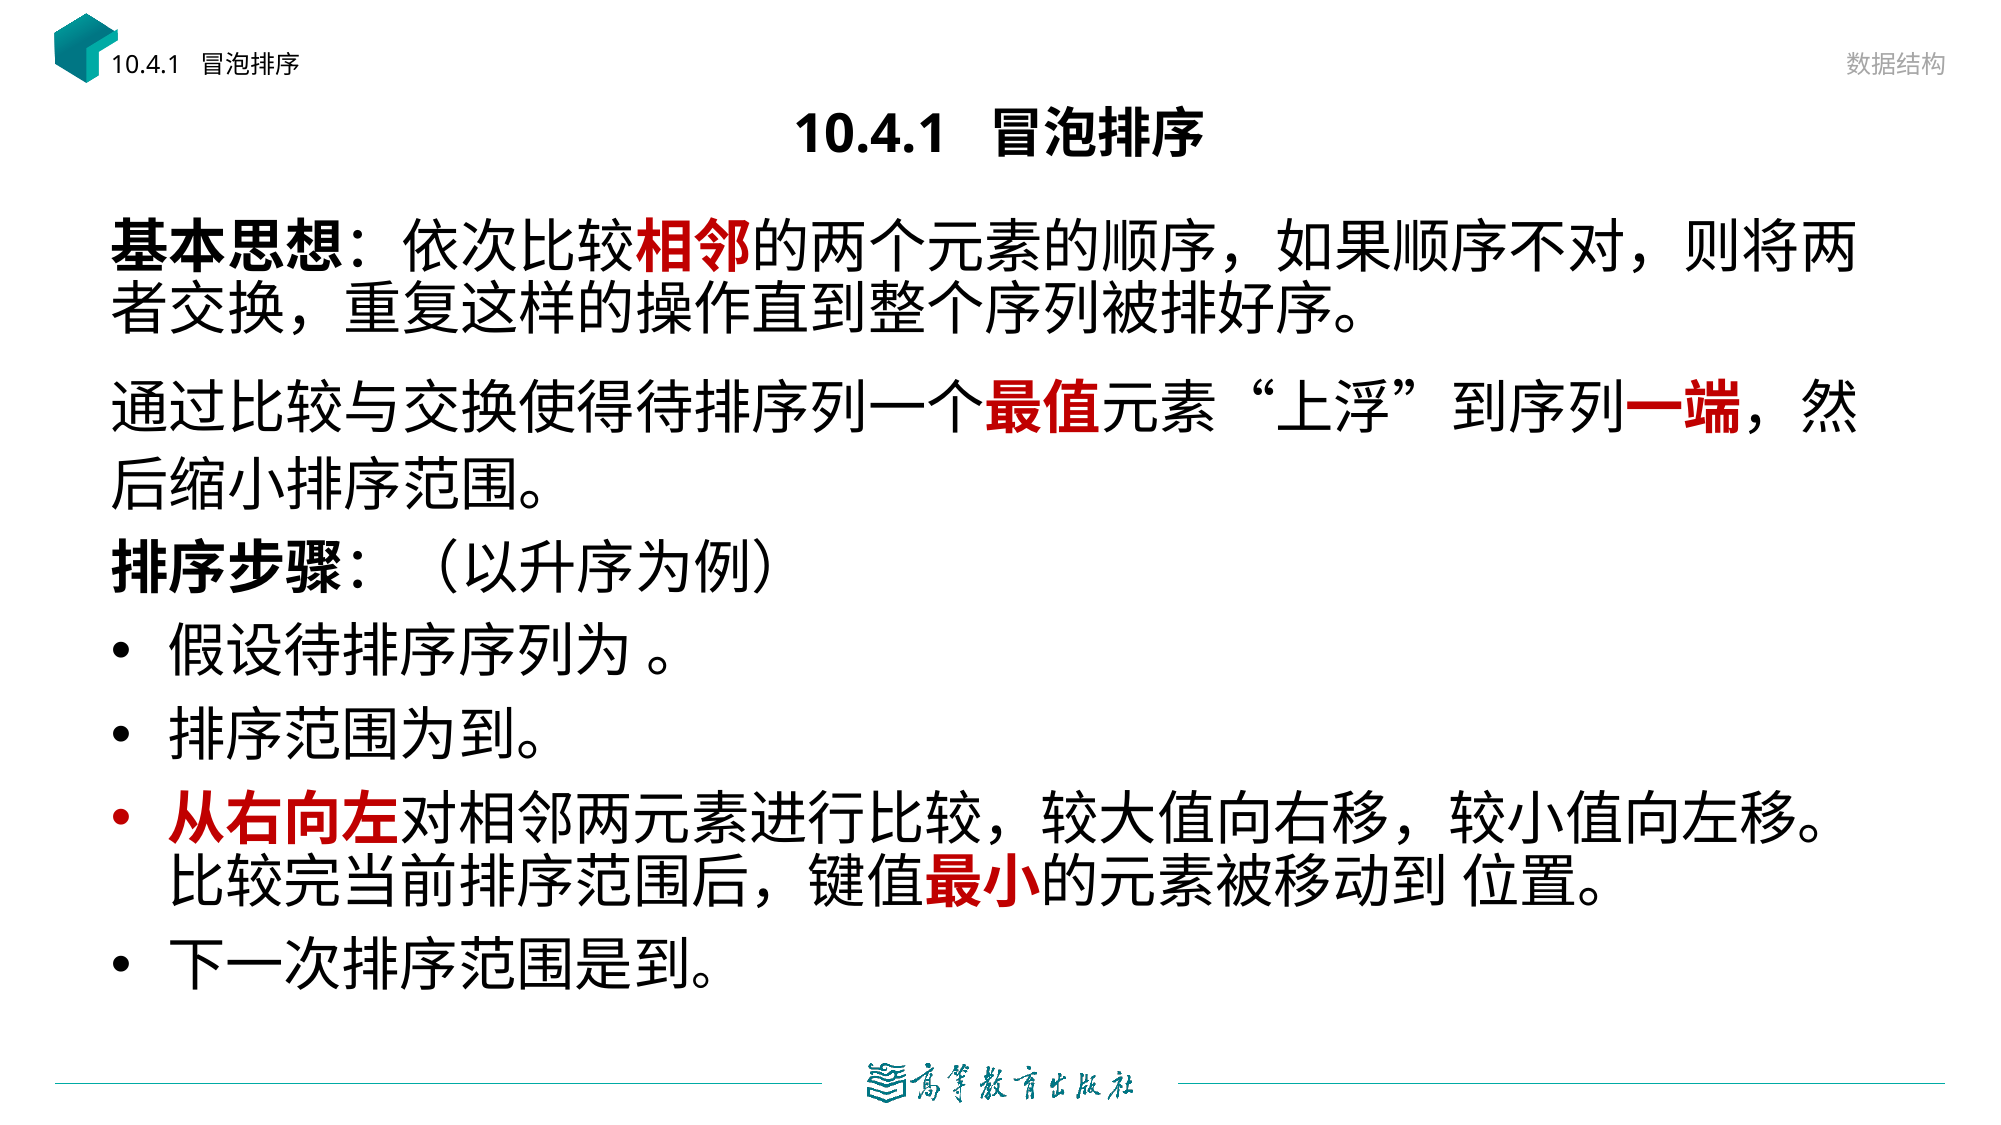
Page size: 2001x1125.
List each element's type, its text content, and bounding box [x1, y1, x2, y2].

picture [867, 1063, 1133, 1103]
title 10.4.1 冒泡排序 [137, 92, 1863, 178]
list 数据结构 [1115, 32, 1962, 86]
subtitle 10.4.1 冒泡排序 [95, 44, 894, 99]
